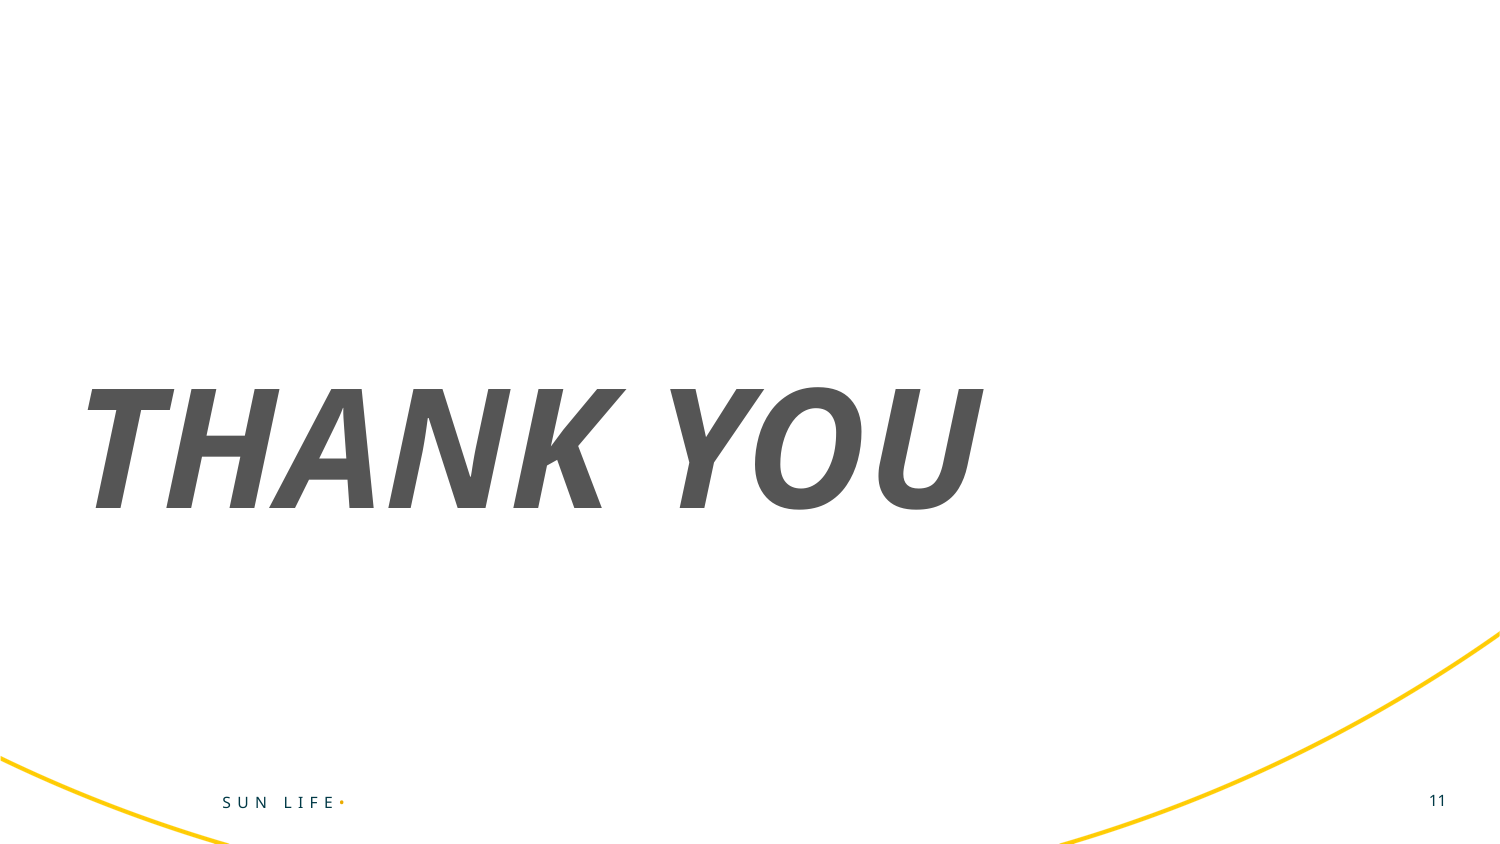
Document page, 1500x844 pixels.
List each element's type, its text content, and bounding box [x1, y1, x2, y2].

list THANK YOU [74, 334, 1426, 674]
picture [0, 630, 1500, 844]
slide_number 11 [1339, 784, 1462, 819]
